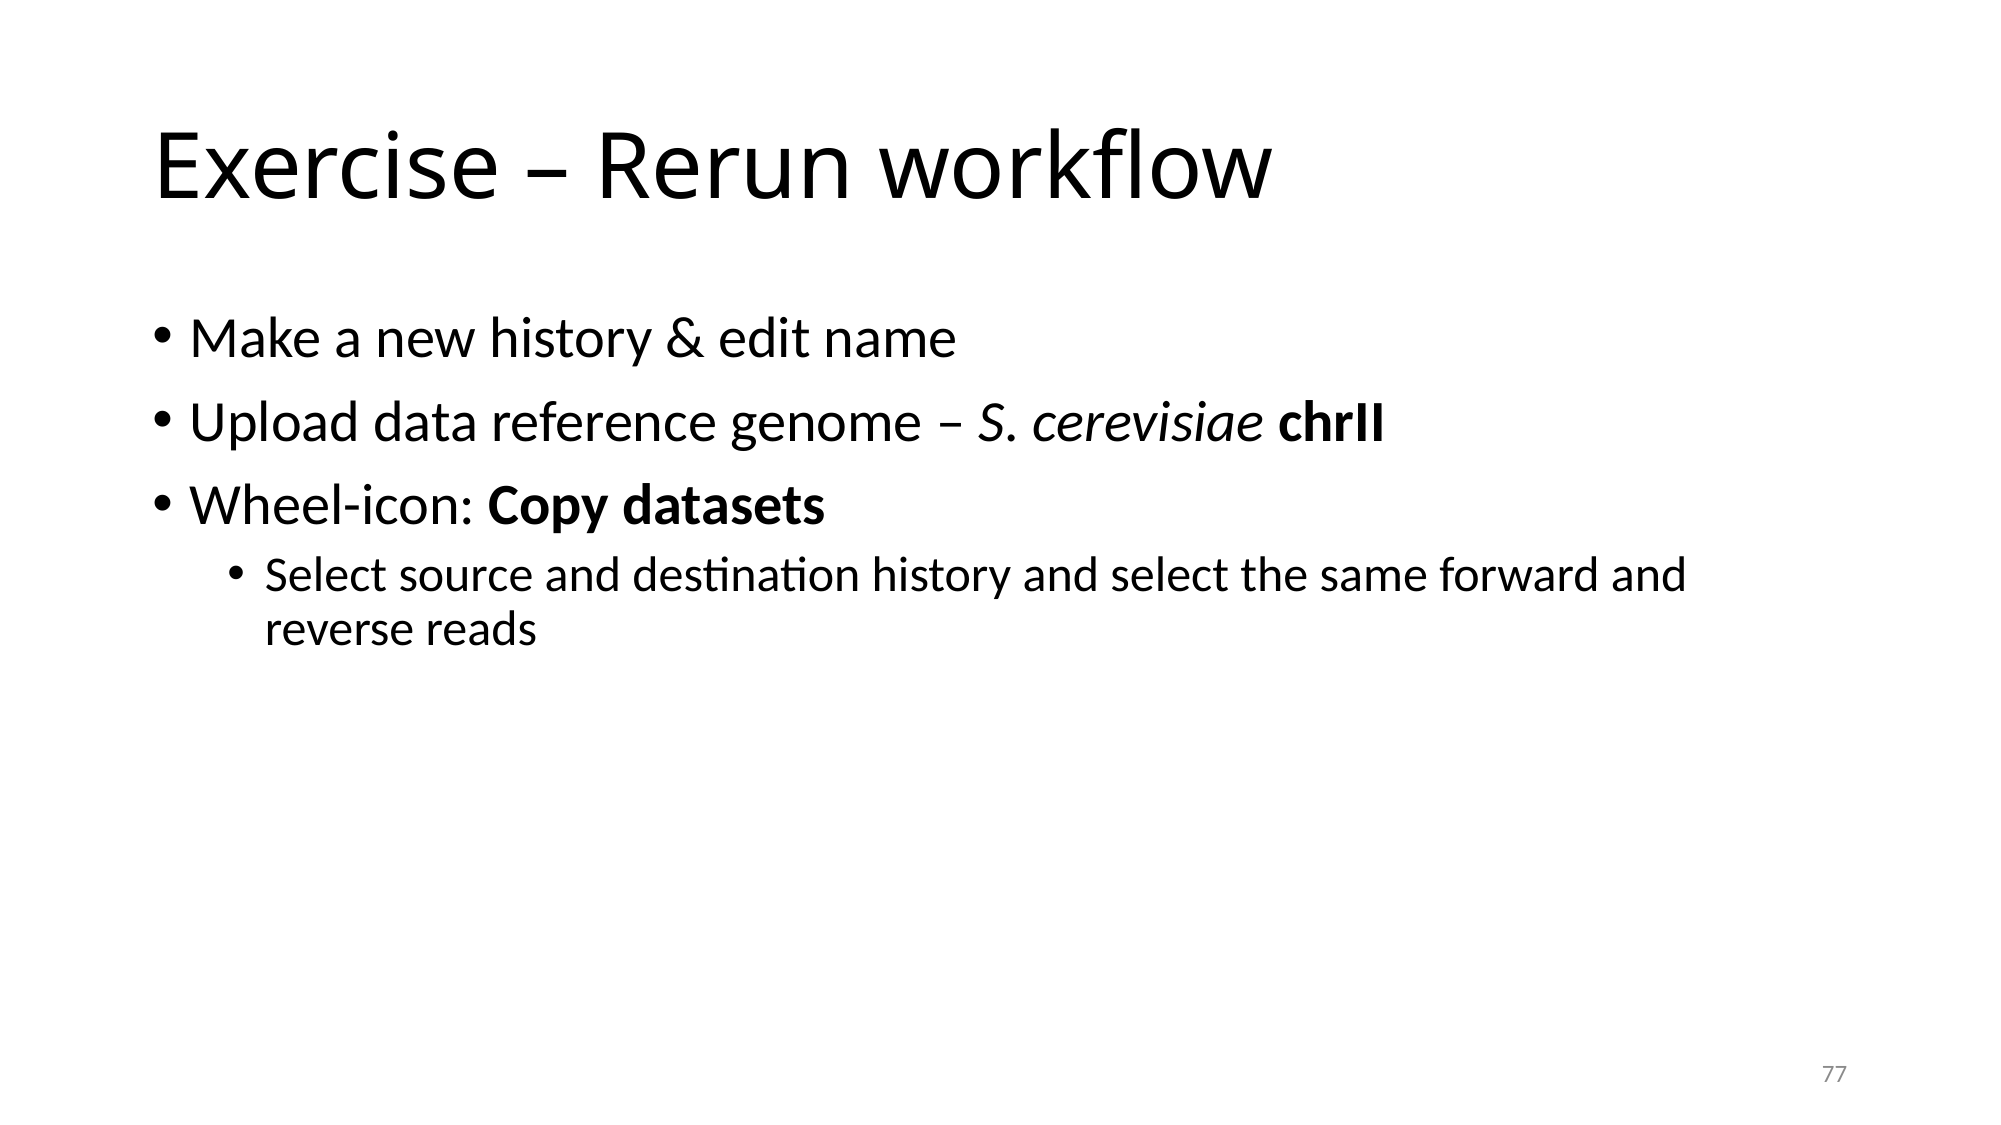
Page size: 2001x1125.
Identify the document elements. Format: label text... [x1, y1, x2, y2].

list Make a new history & edit name Upload data reference genome – S. cerevisiae chrII Wheel-icon: Copy datasets Select source and destination history and select the same forward and reverse reads [137, 299, 1863, 1014]
slide_number 77 [1412, 1042, 1863, 1103]
title Exercise – Rerun workflow [137, 59, 1863, 278]
